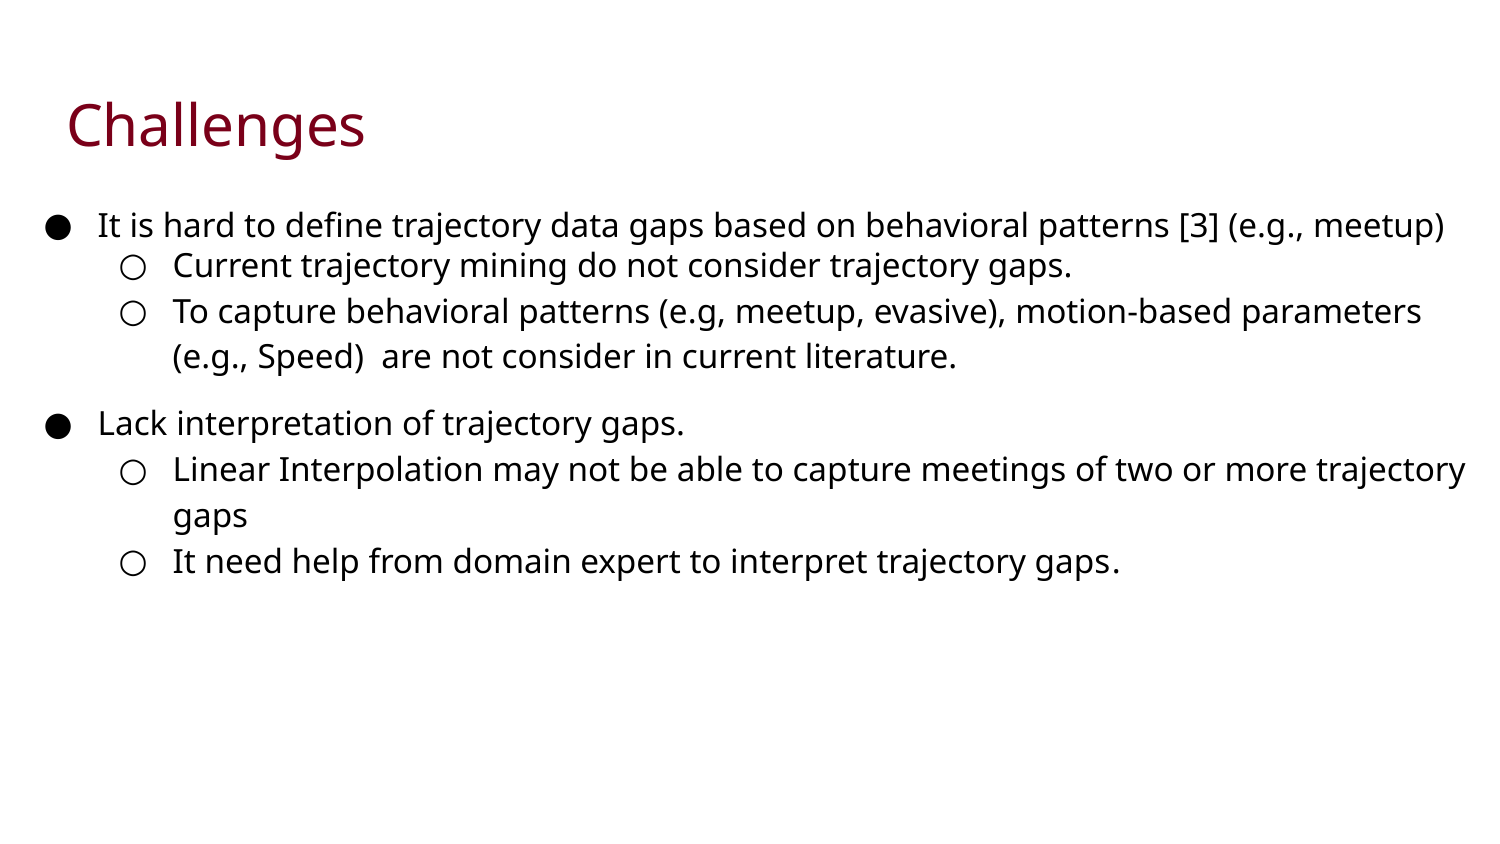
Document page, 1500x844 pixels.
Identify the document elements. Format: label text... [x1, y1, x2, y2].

list It is hard to define trajectory data gaps based on behavioral patterns [3] (e.g., meetup) Current trajectory mining do not consider trajectory gaps. To capture behavioral patterns (e.g, meetup, evasive), motion-based parameters (e.g., Speed) are not consider in current literature. Lack interpretation of trajectory gaps. Linear Interpolation may not be able to capture meetings of two or more trajectory gaps It need help from domain expert to interpret trajectory gaps. [7, 189, 1494, 742]
title Challenges [51, 72, 1449, 167]
